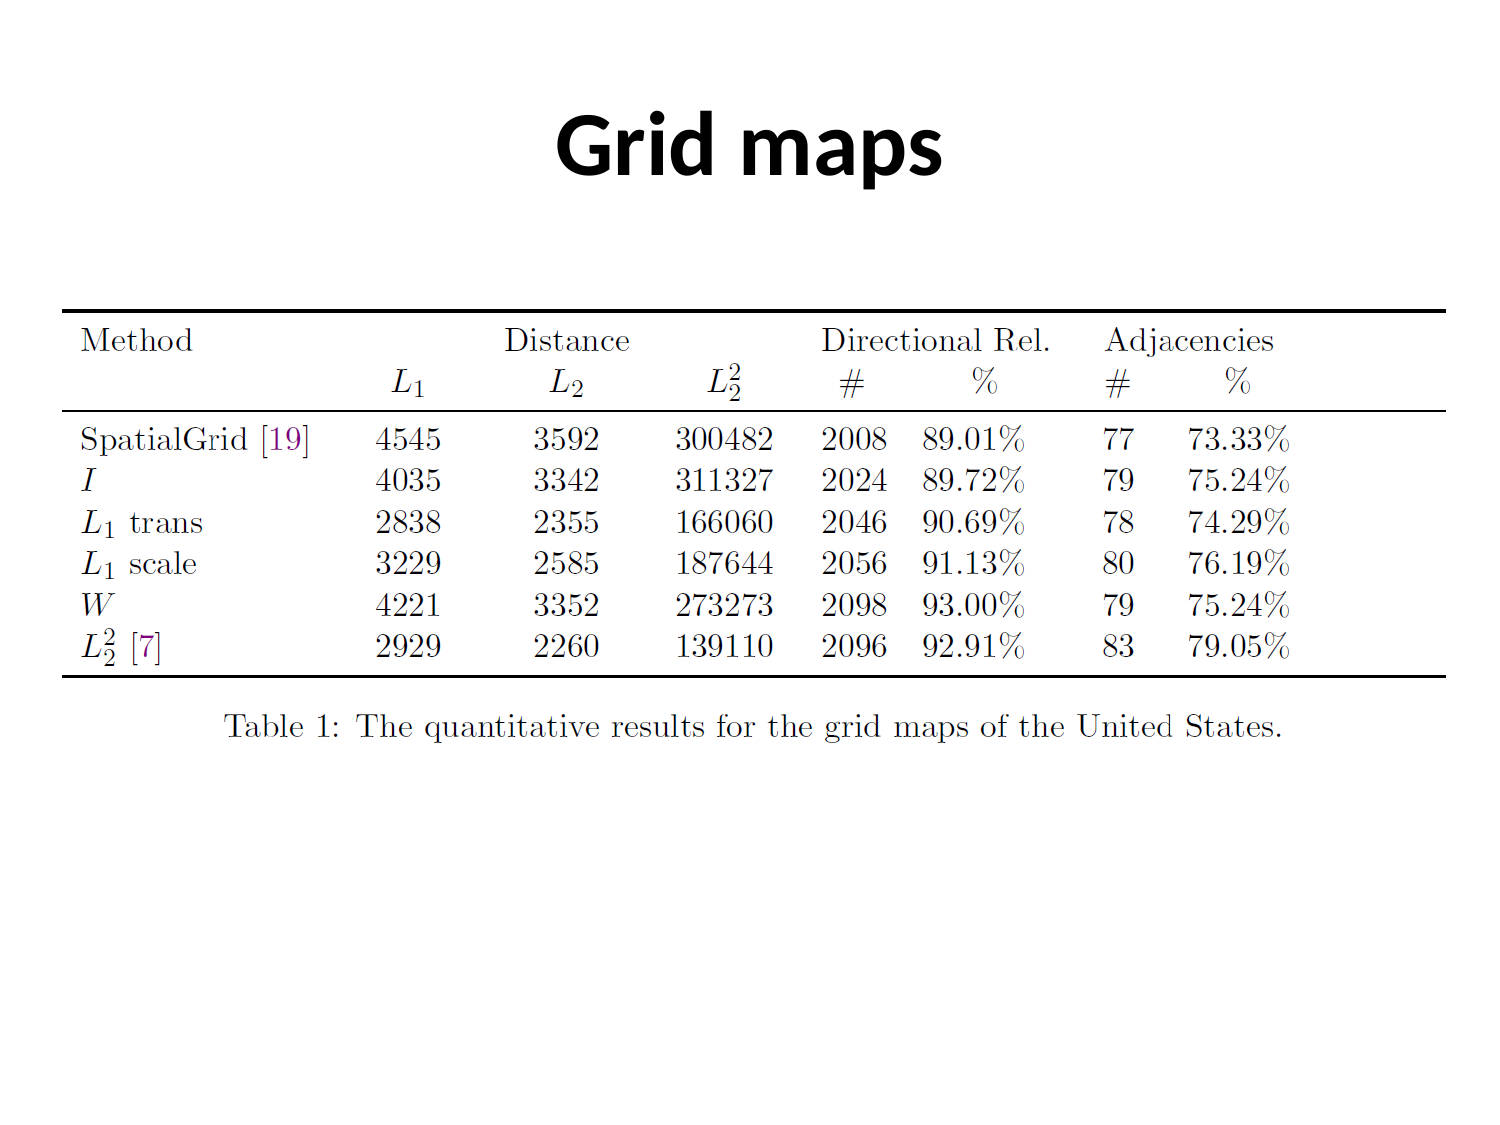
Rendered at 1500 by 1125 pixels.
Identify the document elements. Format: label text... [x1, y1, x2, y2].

title Grid maps [75, 45, 1425, 233]
picture [29, 266, 1474, 776]
